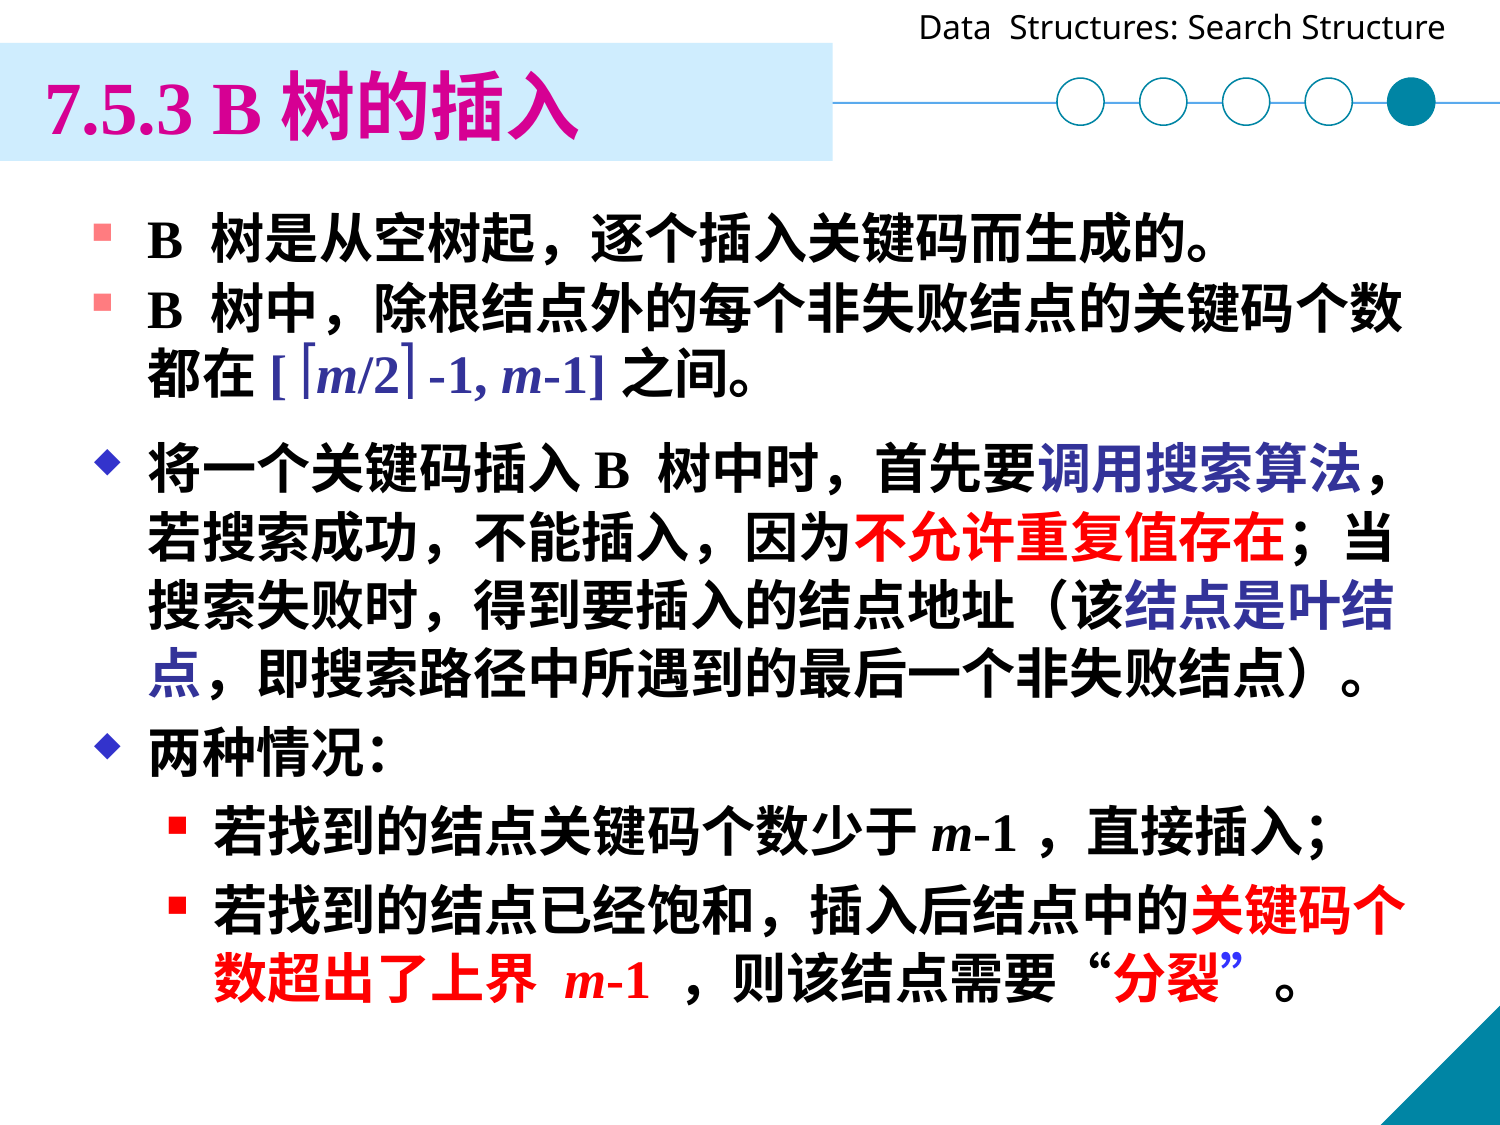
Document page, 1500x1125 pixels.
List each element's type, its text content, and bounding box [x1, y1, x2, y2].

text_box 7.5.3 B树的插入 [29, 54, 951, 155]
text_box [1056, 78, 1105, 126]
text_box [1387, 78, 1435, 126]
text_box [1139, 78, 1187, 126]
text_box B 树是从空树起，逐个插入关键码而生成的。 B 树中，除根结点外的每个非失败结点的关键码个数都在[ m/2 -1, m-1]之间。 将一个关键码插入B 树中时，首先要调用搜索算法，若搜索成功，不能插入，因为不允许重复值存在；当搜索失败时，得到要插入的结点地址（该结点是叶结点，即搜索路径中所遇到的最后一个非失败结点）。 两种情况： 若找到的结点关键码个数少于m-1，直接插入； 若找到的结点已经饱和，插入后结点中的关键码个数超出了上界 m-1 ，则该结点需要“分裂”。 [76, 196, 1447, 1083]
text_box [1222, 78, 1270, 126]
text_box [1305, 78, 1353, 126]
